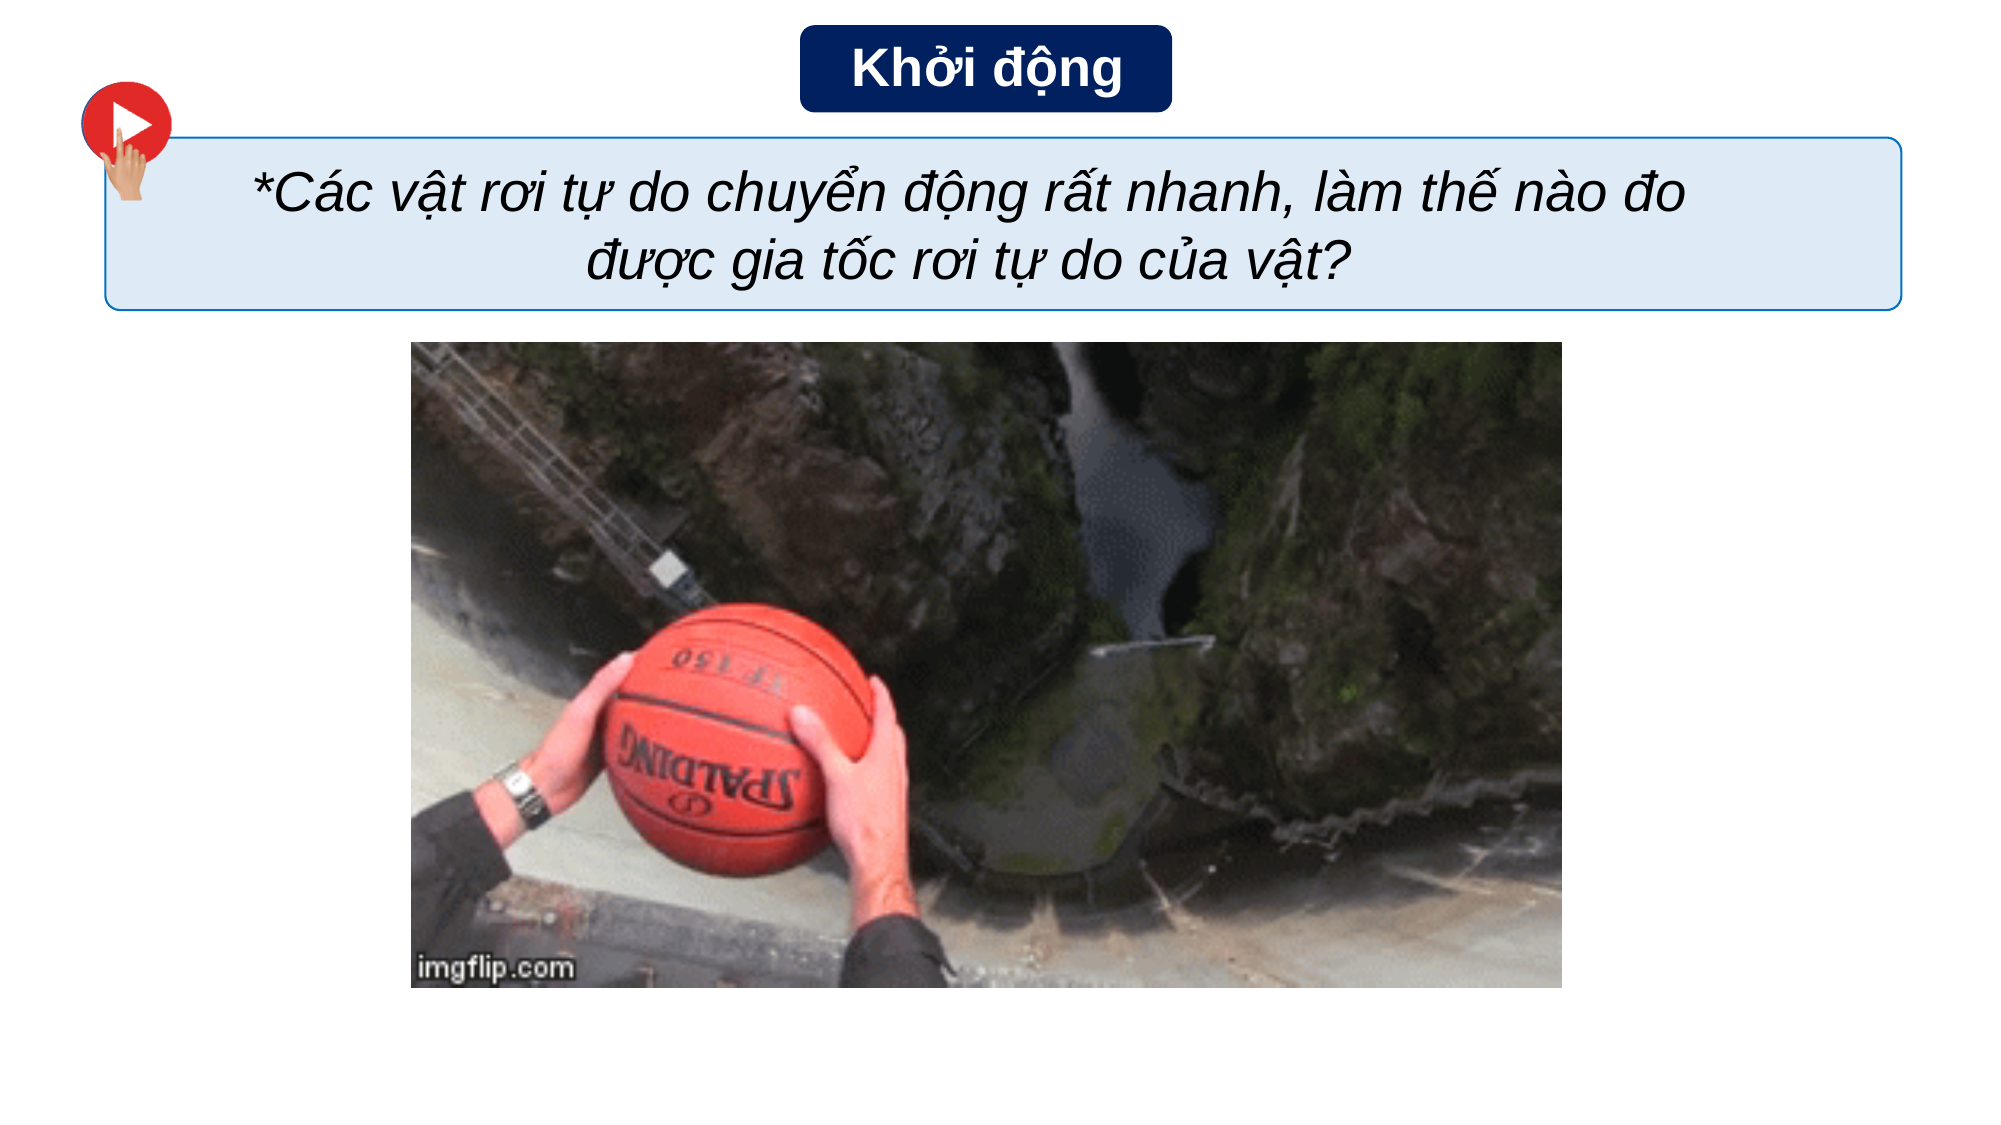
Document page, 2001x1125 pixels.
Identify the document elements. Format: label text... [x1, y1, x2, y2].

text_box [104, 136, 1903, 312]
text_box *Các vật rơi tự do chuyển động rất nhanh, làm thế nào đo được gia tốc rơi tự do của vật? [191, 148, 1747, 298]
picture [411, 342, 1562, 988]
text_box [799, 25, 1173, 113]
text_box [80, 79, 175, 200]
